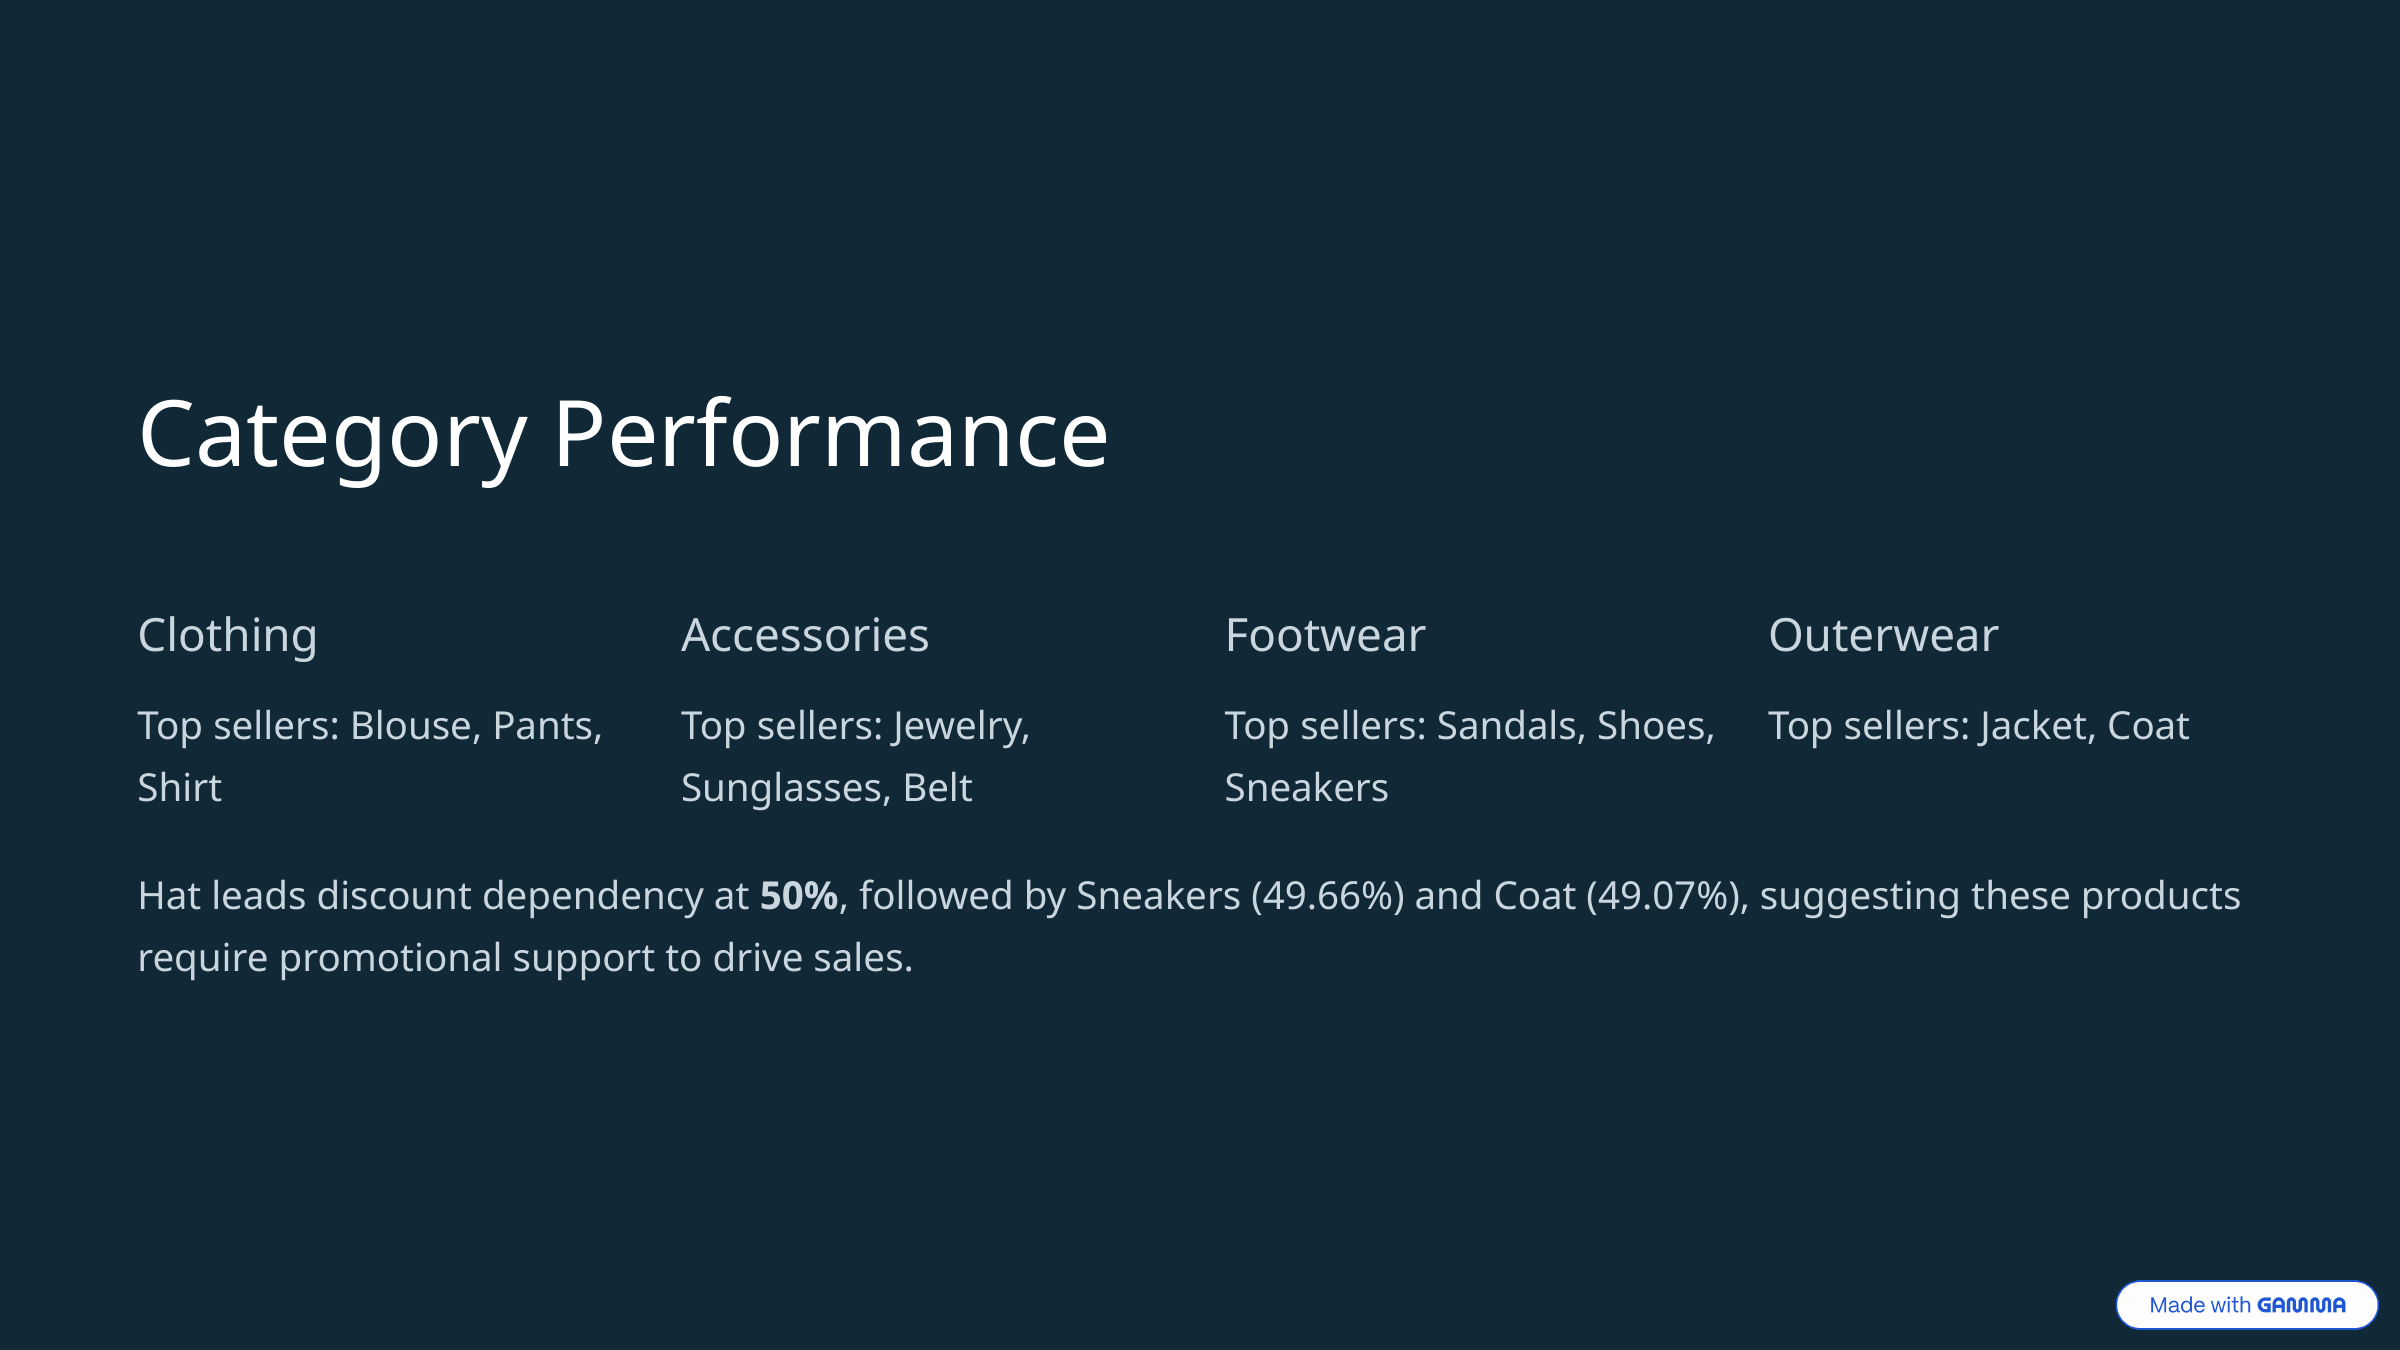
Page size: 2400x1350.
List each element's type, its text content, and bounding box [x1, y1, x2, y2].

text_box Clothing [137, 603, 600, 661]
text_box Top sellers: Jacket, Coat [1768, 684, 2263, 748]
text_box Hat leads discount dependency at 50%, followed by Sneakers (49.66%) and Coat (49.07%), suggesting these products require promotional support to drive sales. [137, 854, 2263, 980]
picture [2106, 1271, 2389, 1339]
text_box Top sellers: Sandals, Shoes, Sneakers [1224, 684, 1719, 811]
text_box Outerwear [1768, 603, 2231, 661]
text_box Category Performance [137, 369, 1415, 486]
text_box Top sellers: Blouse, Pants, Shirt [137, 684, 632, 811]
text_box Top sellers: Jewelry, Sunglasses, Belt [680, 684, 1176, 811]
text_box Footwear [1224, 603, 1687, 661]
text_box Accessories [680, 603, 1143, 661]
